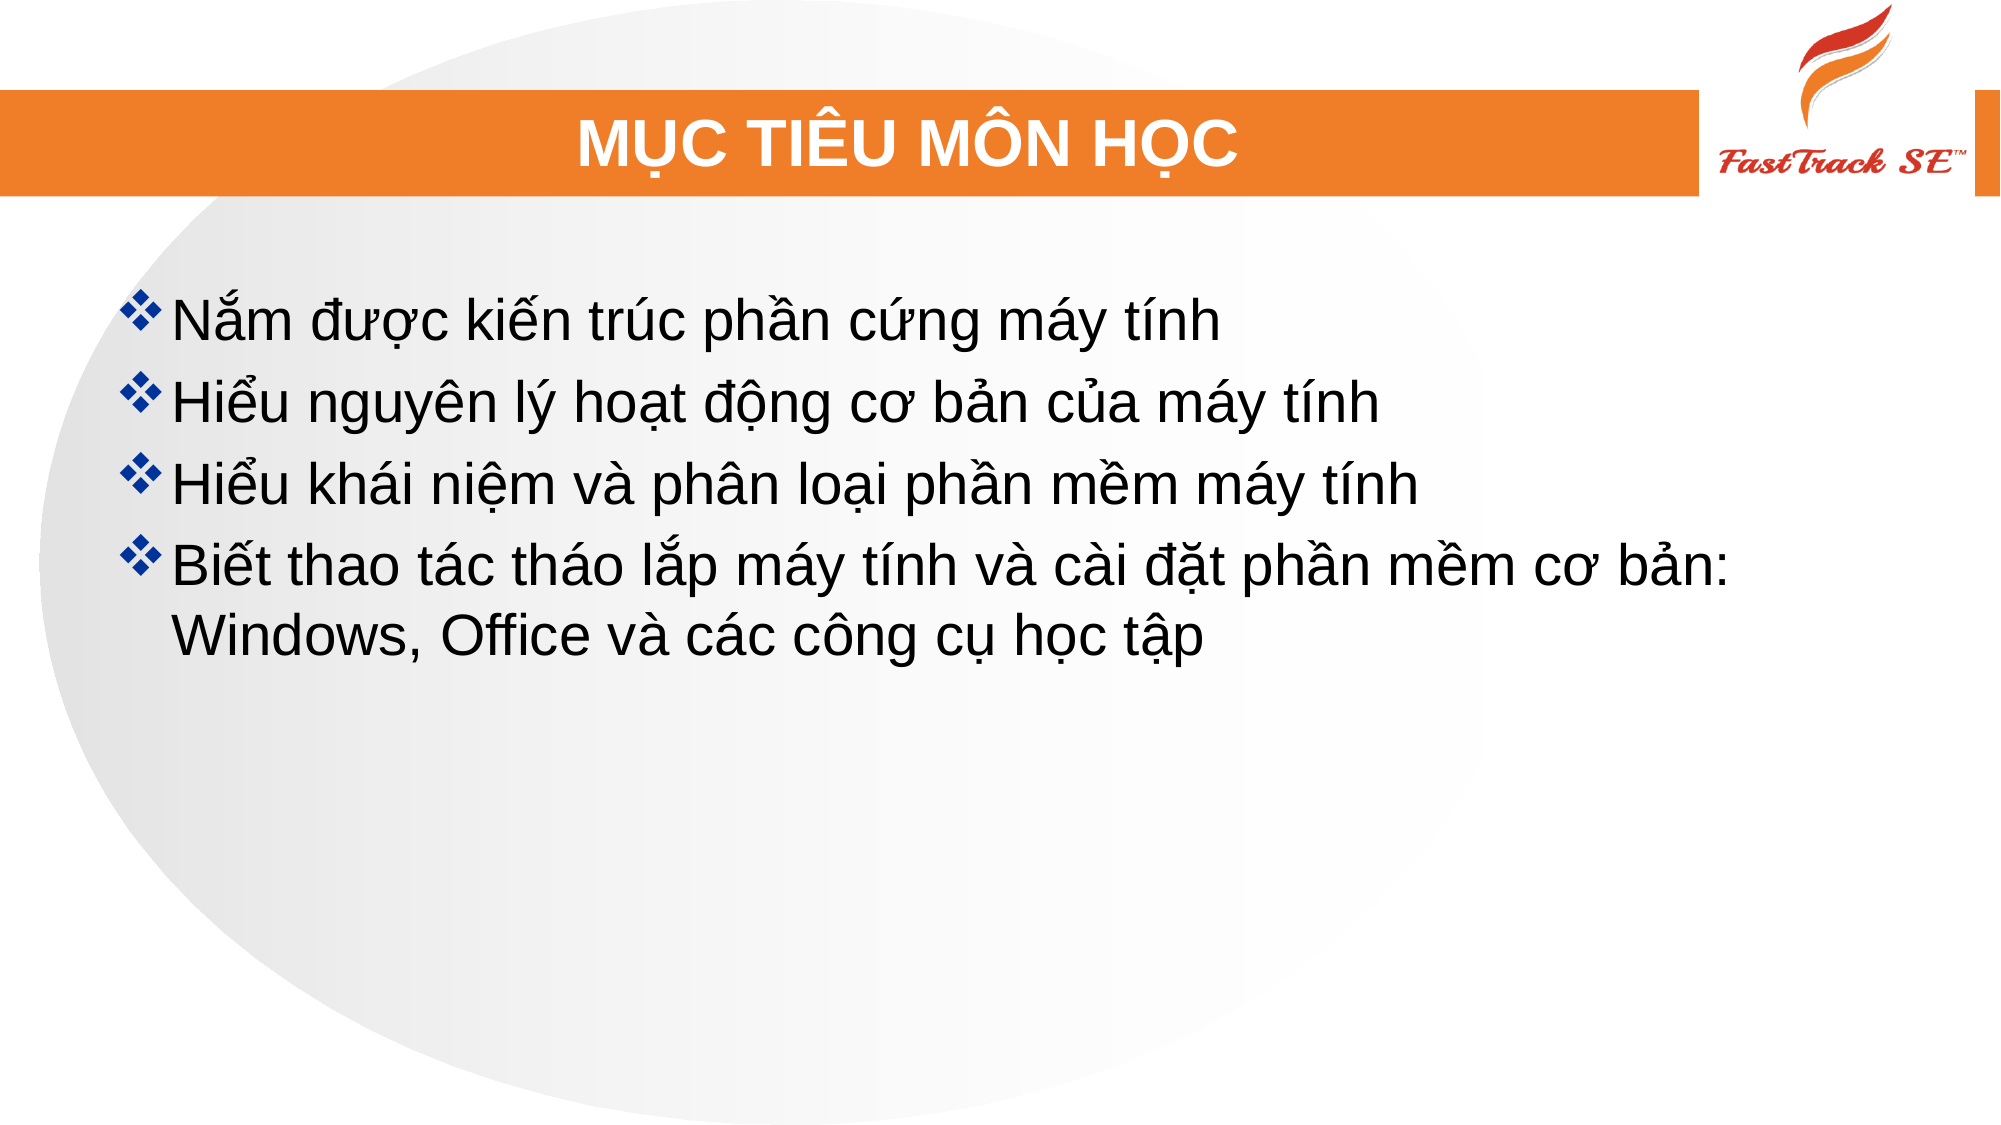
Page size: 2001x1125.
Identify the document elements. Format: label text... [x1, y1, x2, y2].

title MỤC TIÊU MÔN HỌC [249, 99, 1567, 180]
picture [1700, 0, 1975, 192]
list Nắm được kiến trúc phần cứng máy tính Hiểu nguyên lý hoạt động cơ bản của máy tính Hiểu khái niệm và phân loại phần mềm máy tính Biết thao tác tháo lắp máy tính và cài đặt phần mềm cơ bản: Windows, Office và các công cụ học tập [99, 275, 1909, 1038]
